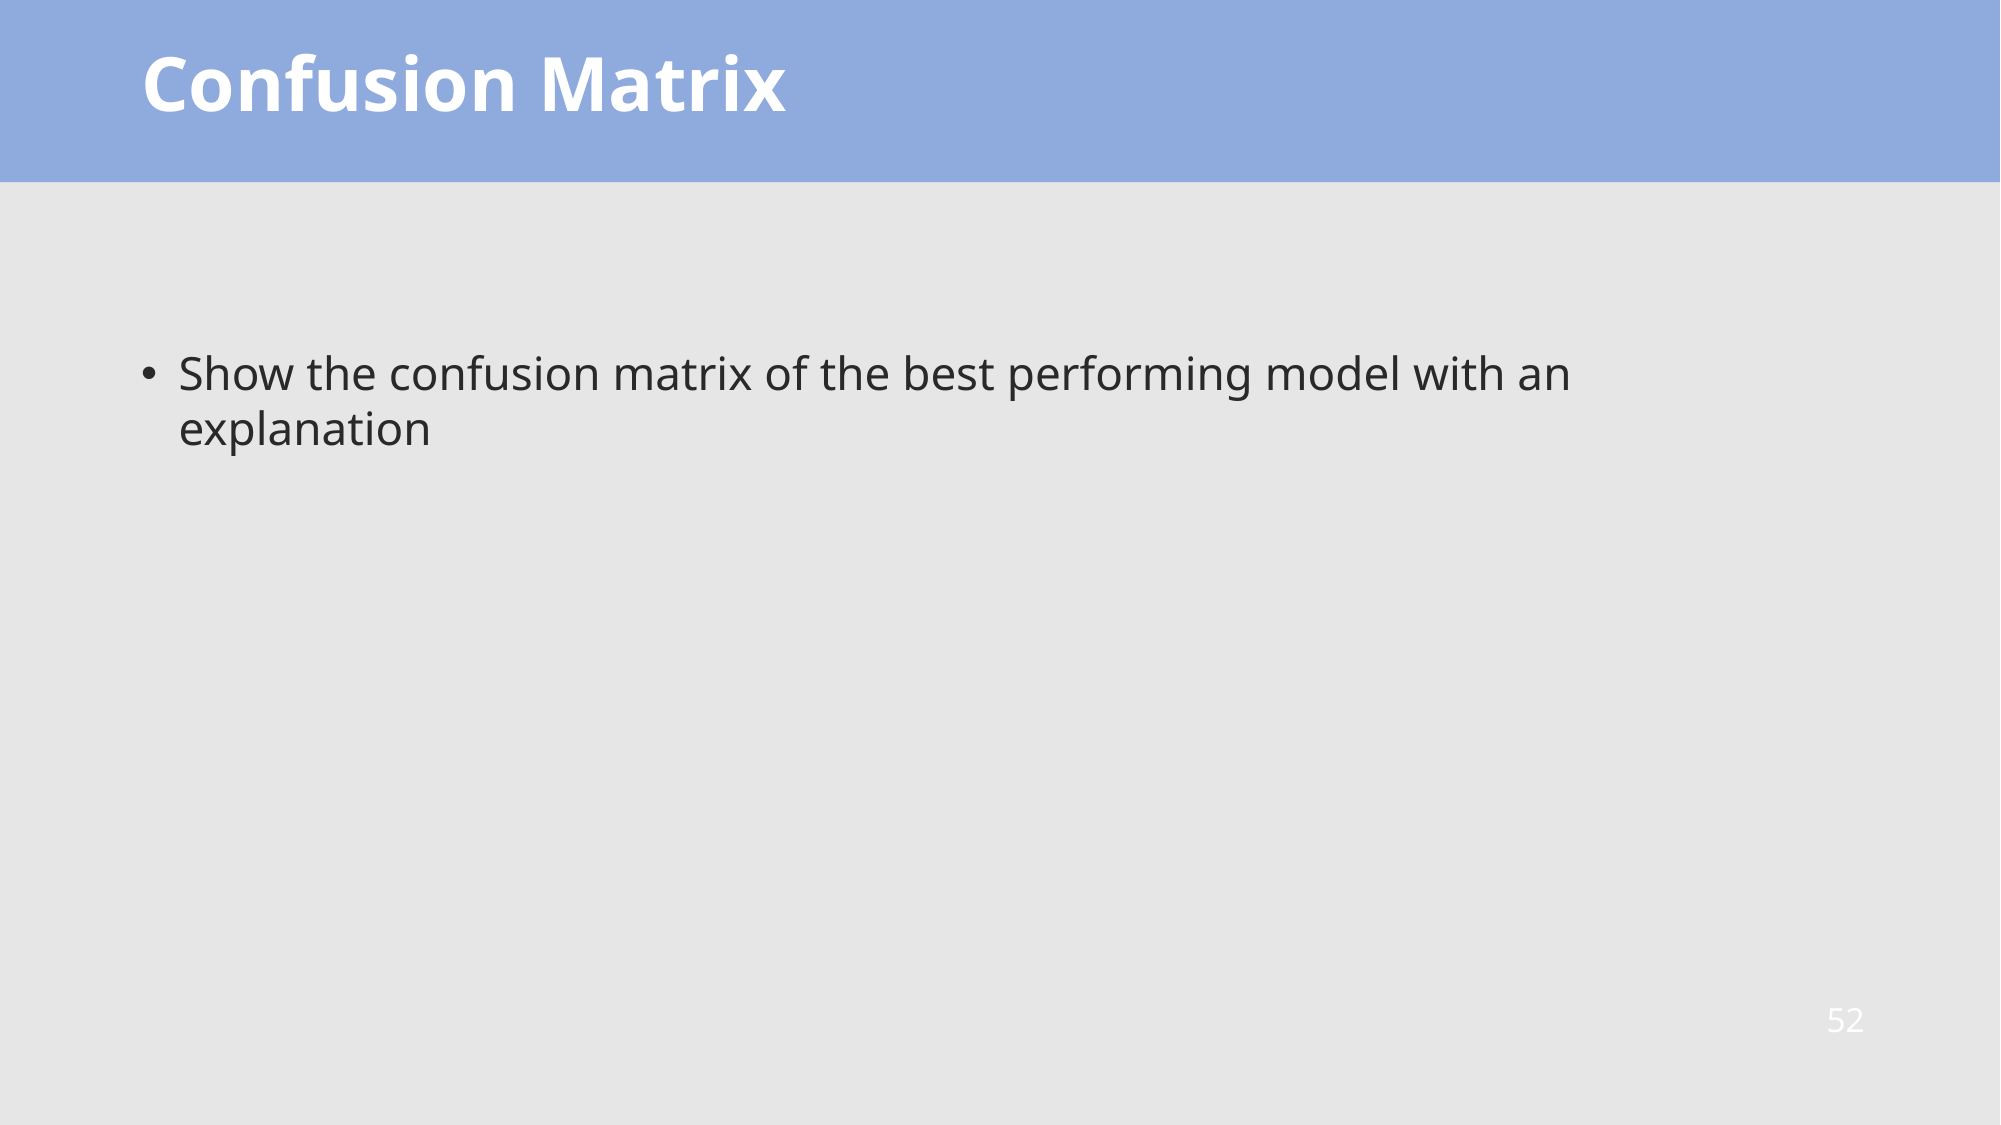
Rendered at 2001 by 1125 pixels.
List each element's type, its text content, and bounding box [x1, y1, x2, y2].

list Show the confusion matrix of the best performing model with an explanation [126, 337, 1682, 963]
text_box [0, 0, 2000, 183]
text_box Confusion Matrix [126, 0, 1852, 179]
slide_number 52 [1429, 988, 1880, 1055]
